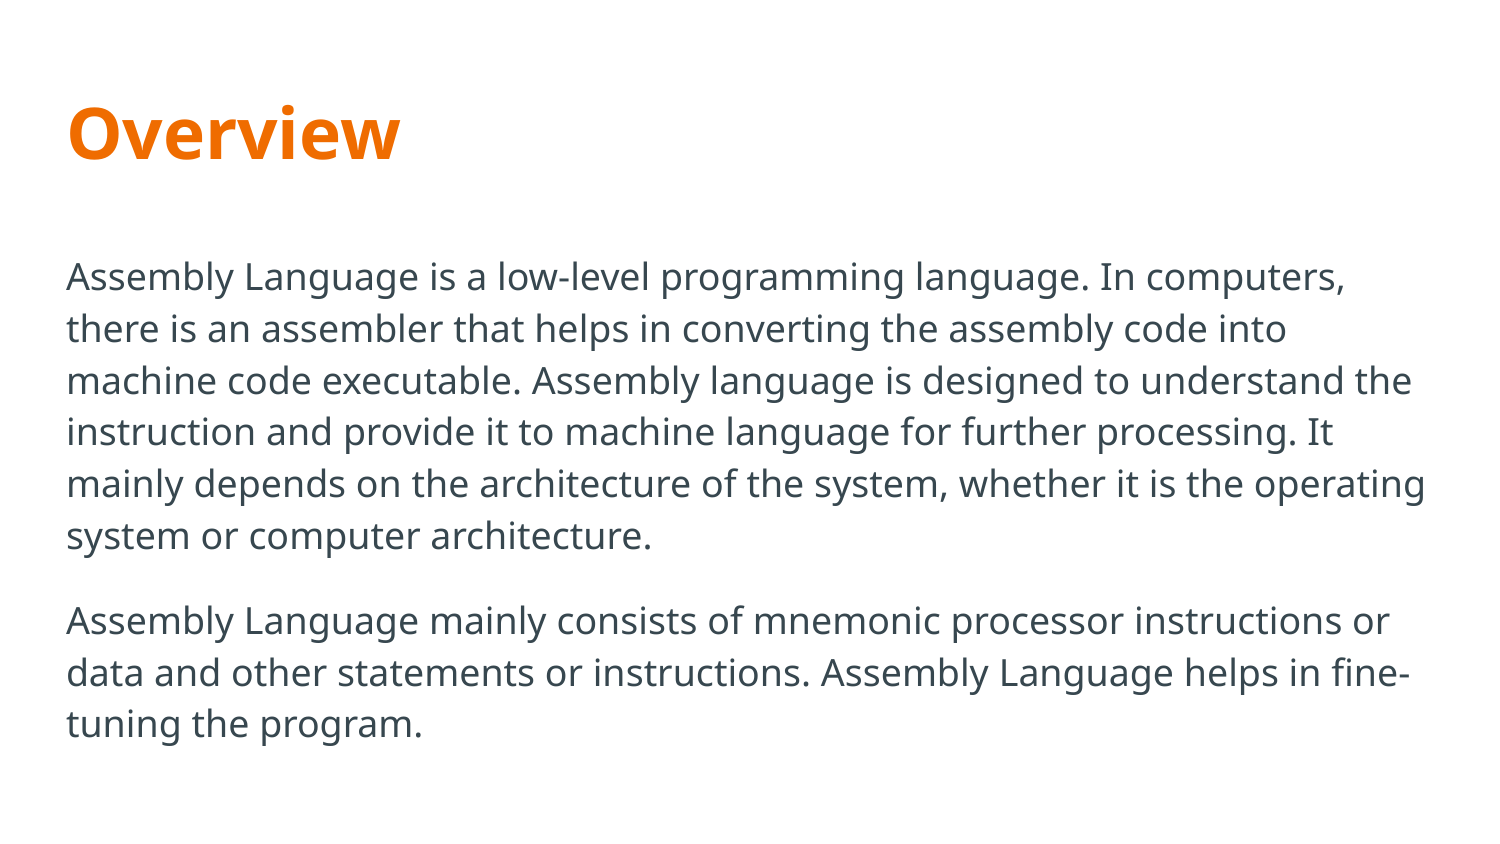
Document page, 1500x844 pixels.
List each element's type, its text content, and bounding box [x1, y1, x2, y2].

title Overview [51, 72, 1449, 189]
text_box Assembly Language is a low-level programming language. In computers, there is an assembler that helps in converting the assembly code into machine code executable. Assembly language is designed to understand the instruction and provide it to machine language for further processing. It mainly depends on the architecture of the system, whether it is the operating system or computer architecture. Assembly Language mainly consists of mnemonic processor instructions or data and other statements or instructions. Assembly Language helps in fine-tuning the program. [51, 231, 1449, 792]
